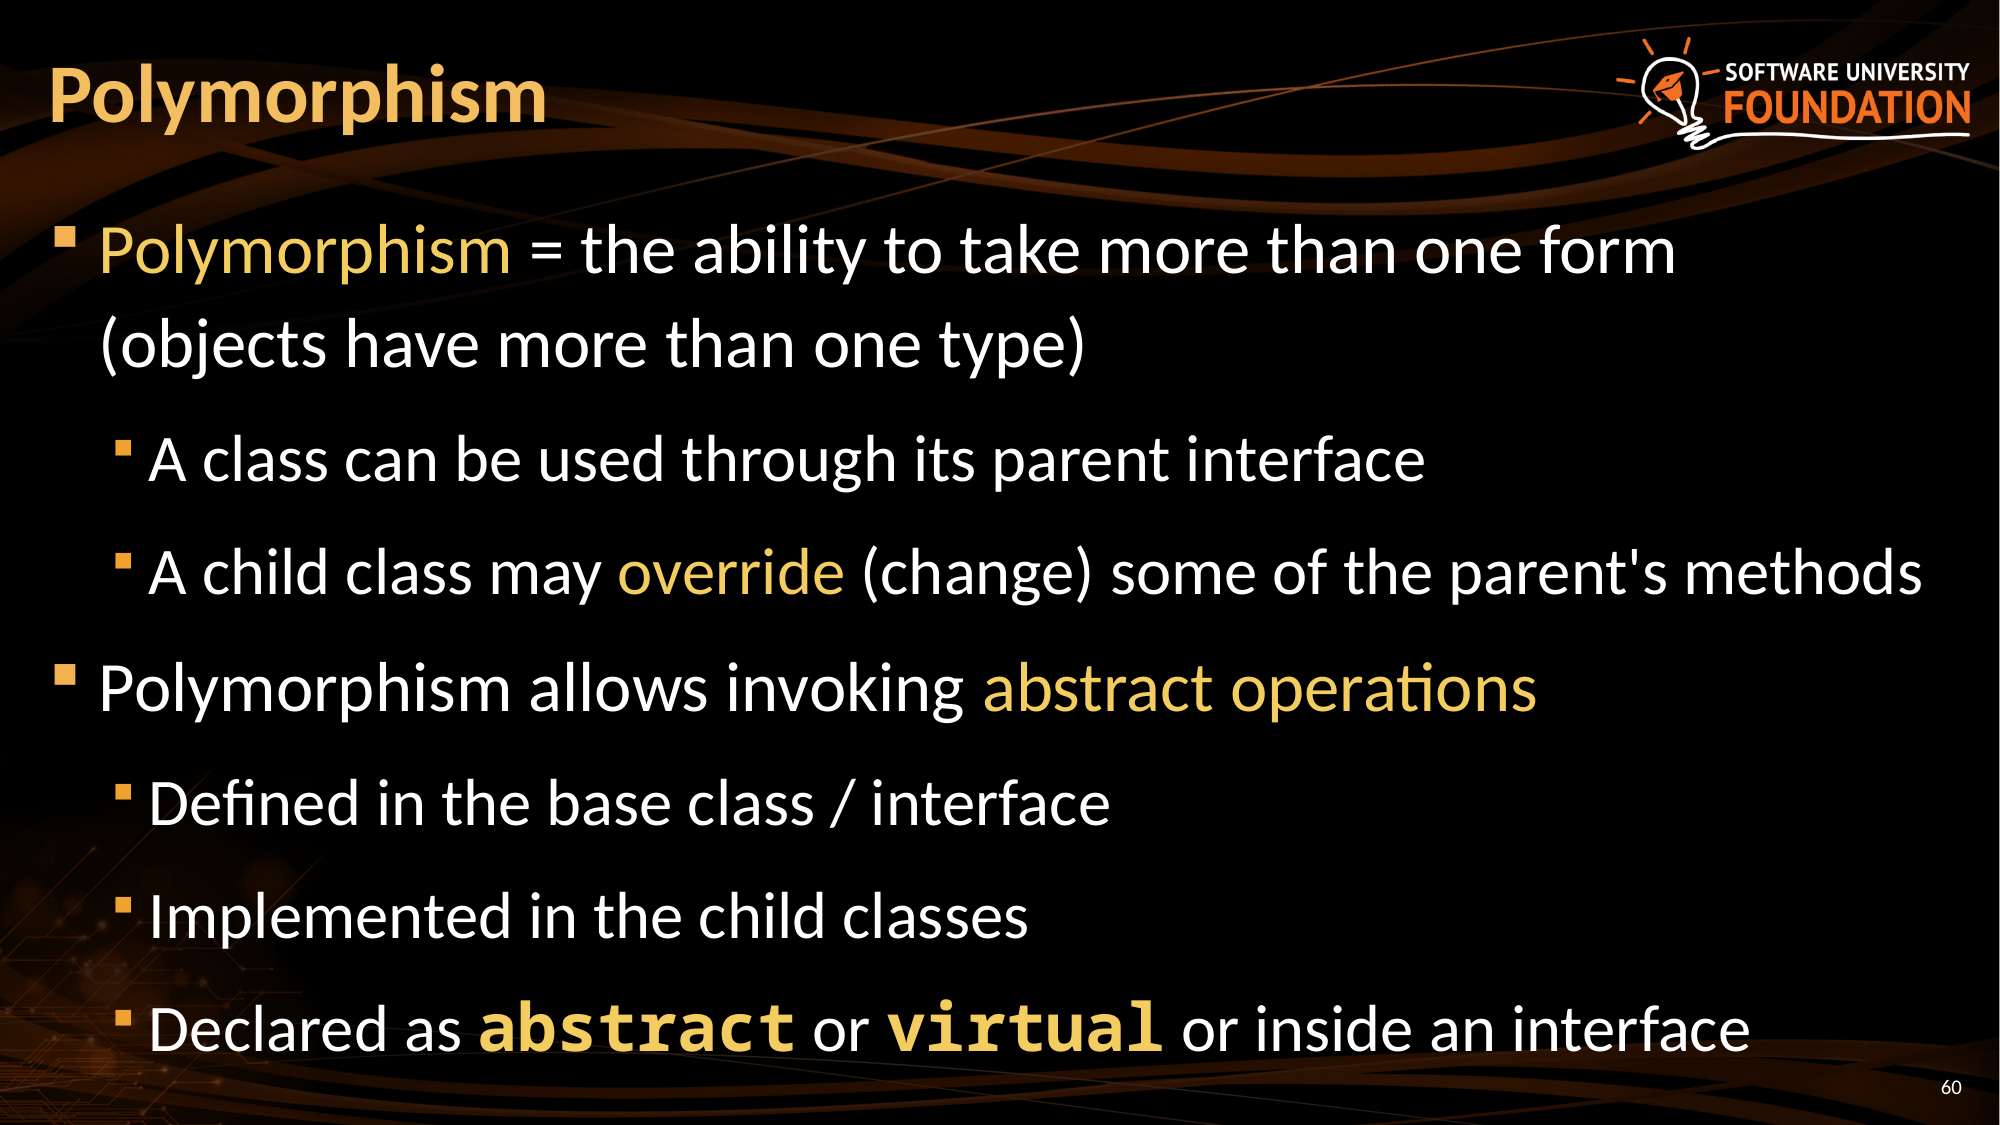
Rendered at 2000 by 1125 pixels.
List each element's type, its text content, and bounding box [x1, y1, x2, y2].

list Polymorphism = the ability to take more than one form (objects have more than one type) A class can be used through its parent interface A child class may override (change) some of the parent's methods Polymorphism allows invoking abstract operations Defined in the base class / interface Implemented in the child classes Declared as abstract or virtual or inside an interface [31, 188, 1968, 1103]
picture [0, 0, 2000, 1125]
title Polymorphism [30, 6, 1602, 189]
slide_number 60 [1897, 1070, 1968, 1103]
